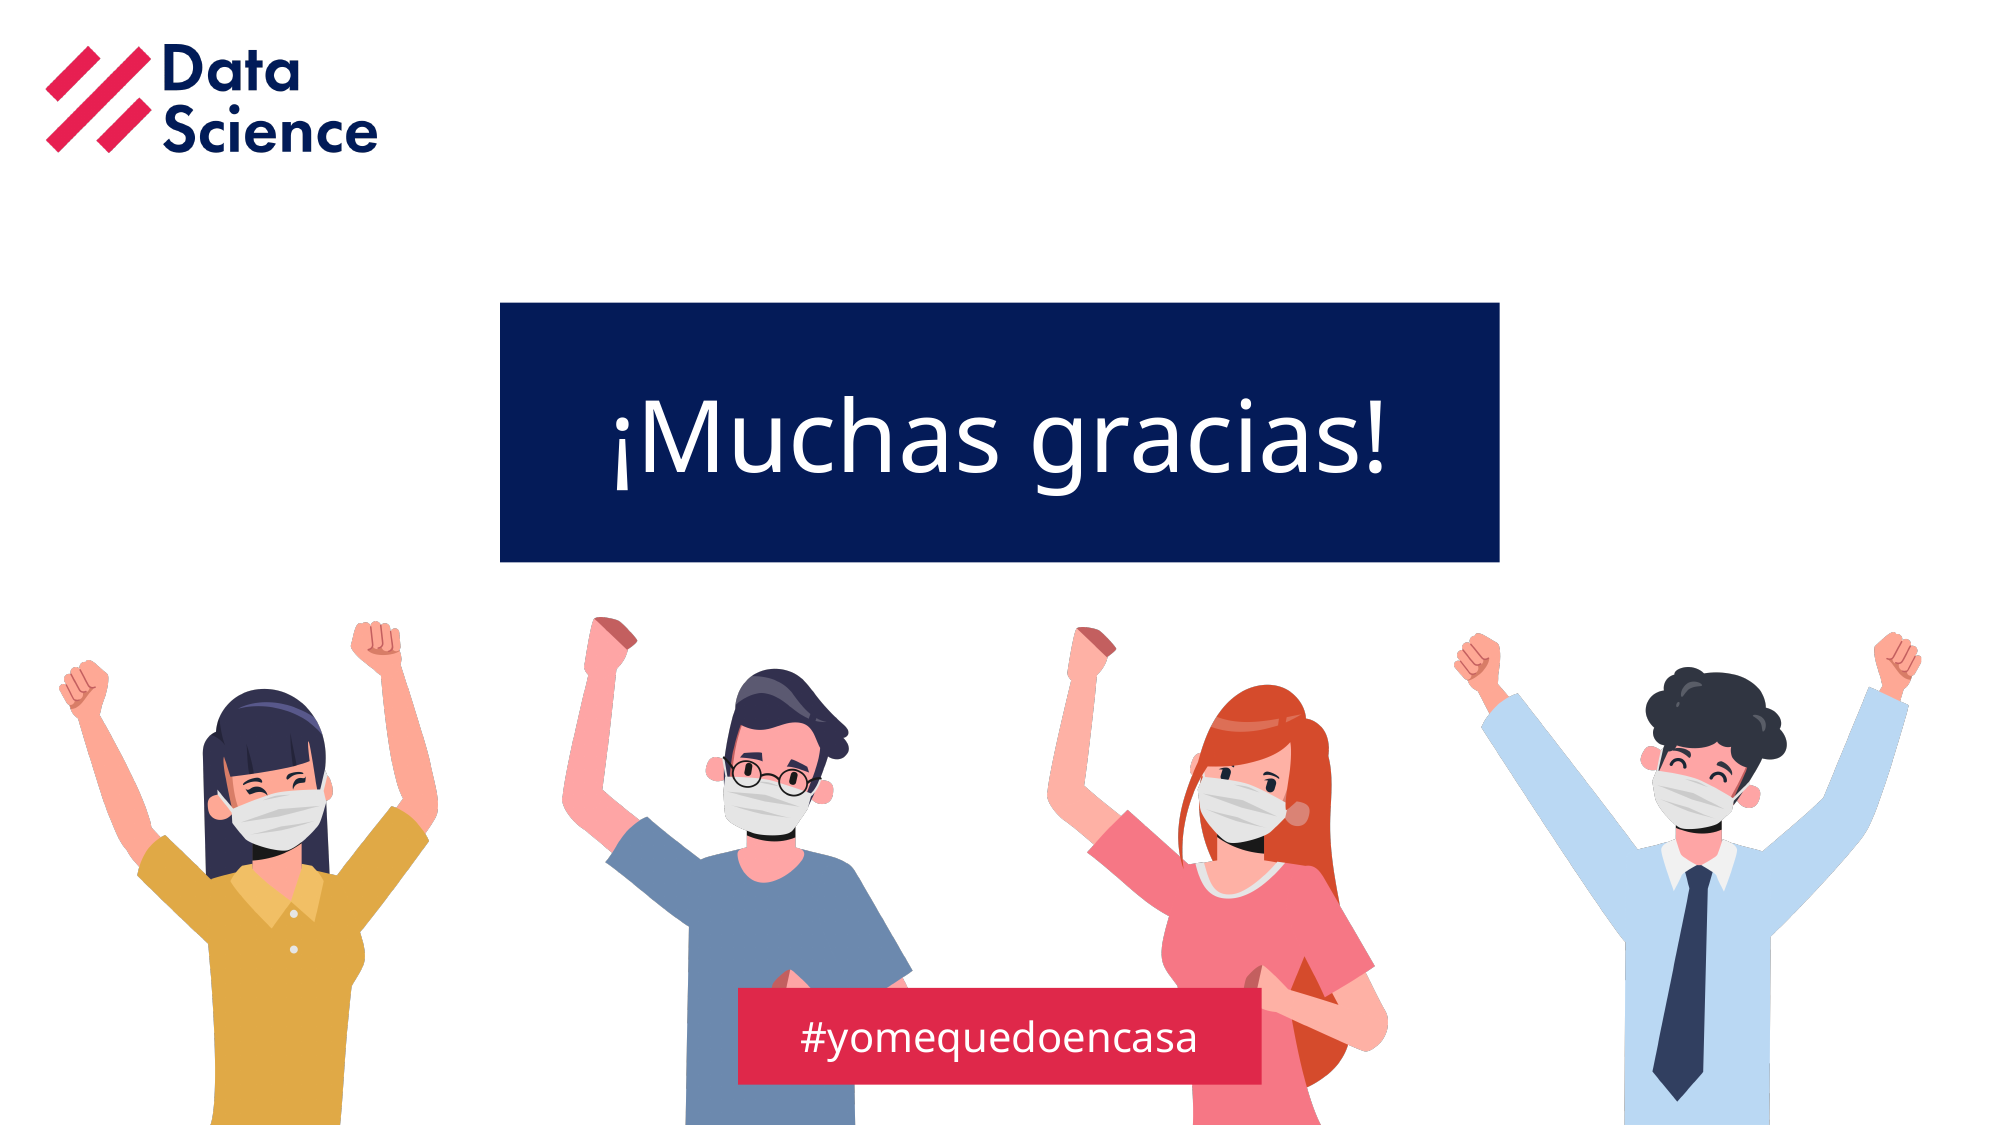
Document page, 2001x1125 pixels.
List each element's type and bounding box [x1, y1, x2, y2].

picture [1047, 627, 1388, 1125]
picture [45, 44, 377, 153]
picture [59, 621, 438, 1125]
picture [1454, 632, 1922, 1125]
picture [562, 617, 927, 1125]
